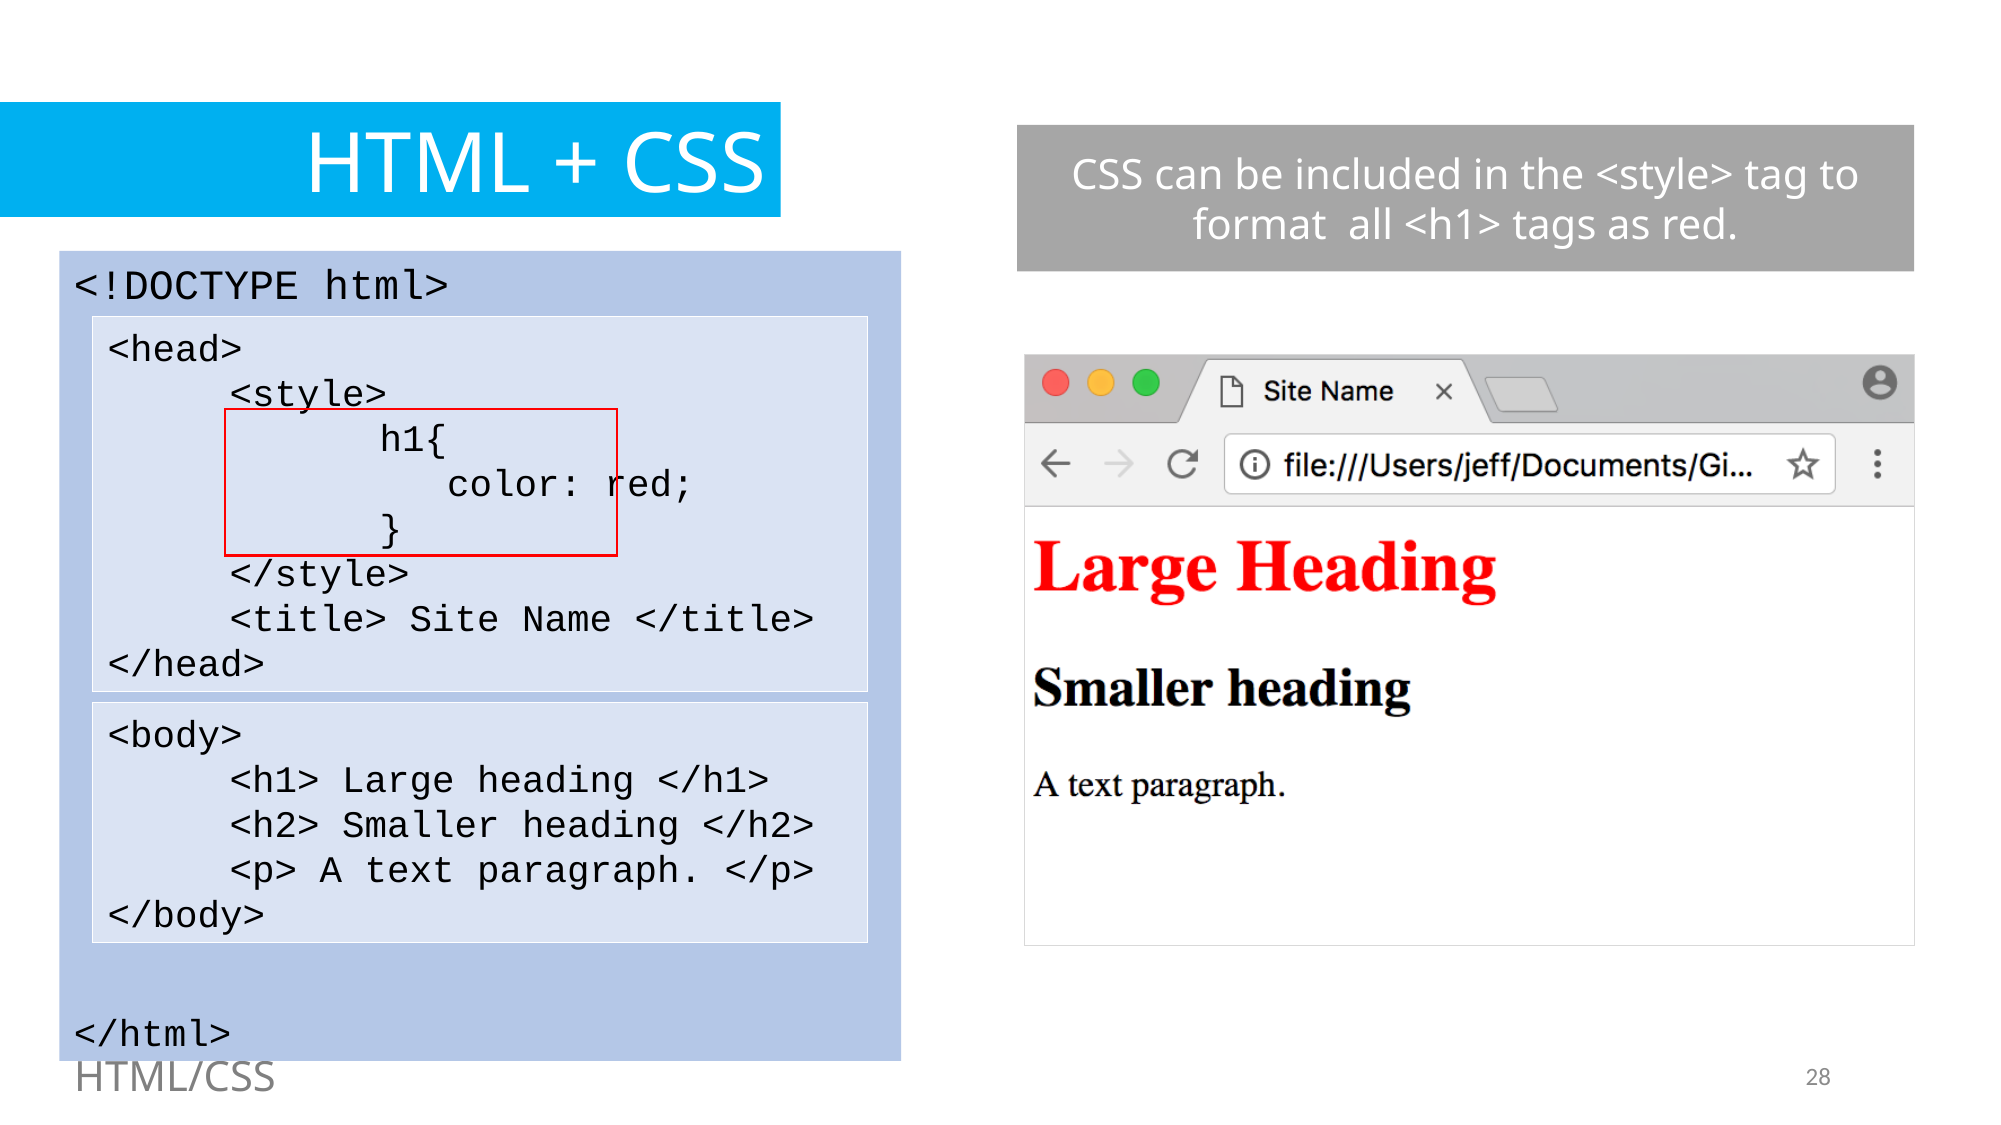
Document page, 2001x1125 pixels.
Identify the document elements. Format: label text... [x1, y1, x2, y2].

text_box <head> <style> h1{ color: red; } </style> <title> Site Name </title> </head> [92, 316, 868, 692]
slide_number 28 [1529, 1045, 1847, 1106]
text_box CSS can be included in the <style> tag to format all <h1> tags as red. [1016, 124, 1915, 273]
text_box <body> <h1> Large heading </h1> <h2> Smaller heading </h2> <p> A text paragraph. </p> </body> [92, 702, 868, 943]
text_box [224, 408, 618, 557]
text_box <!DOCTYPE html> </html> [59, 250, 902, 1061]
picture [1024, 354, 1915, 946]
text_box HTML + CSS [0, 102, 781, 217]
text_box HTML/CSS [59, 1042, 1529, 1108]
